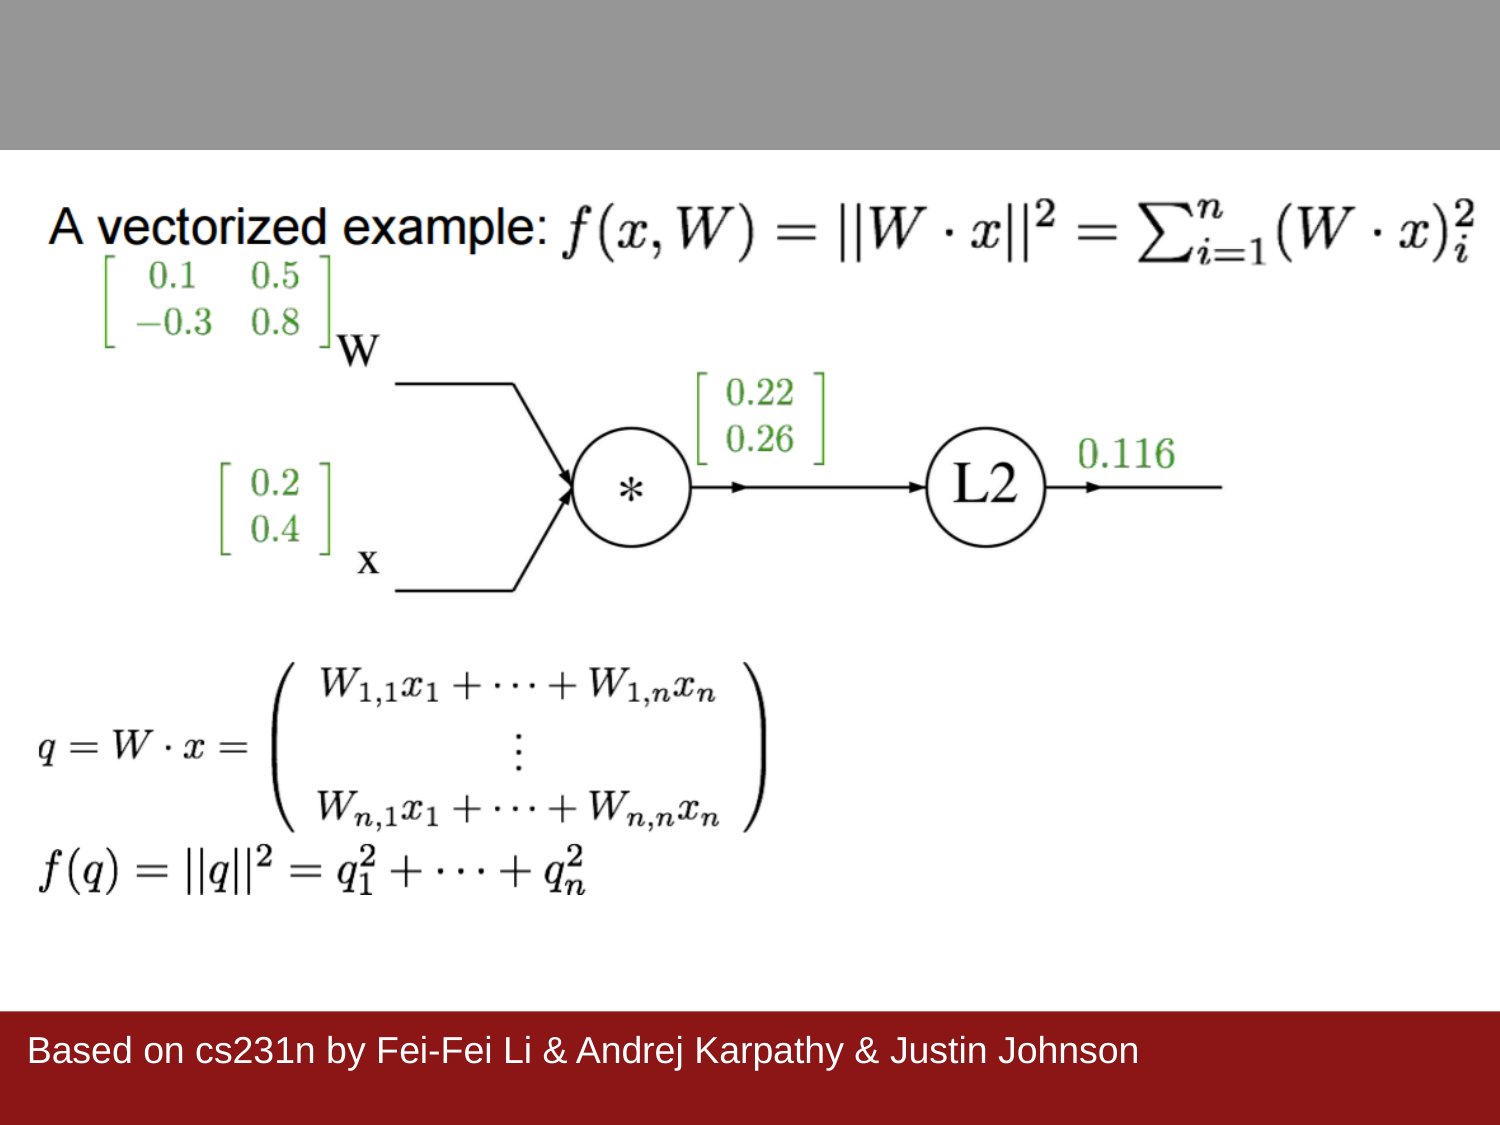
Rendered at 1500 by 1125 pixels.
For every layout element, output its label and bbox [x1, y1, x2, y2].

picture [29, 178, 1500, 896]
